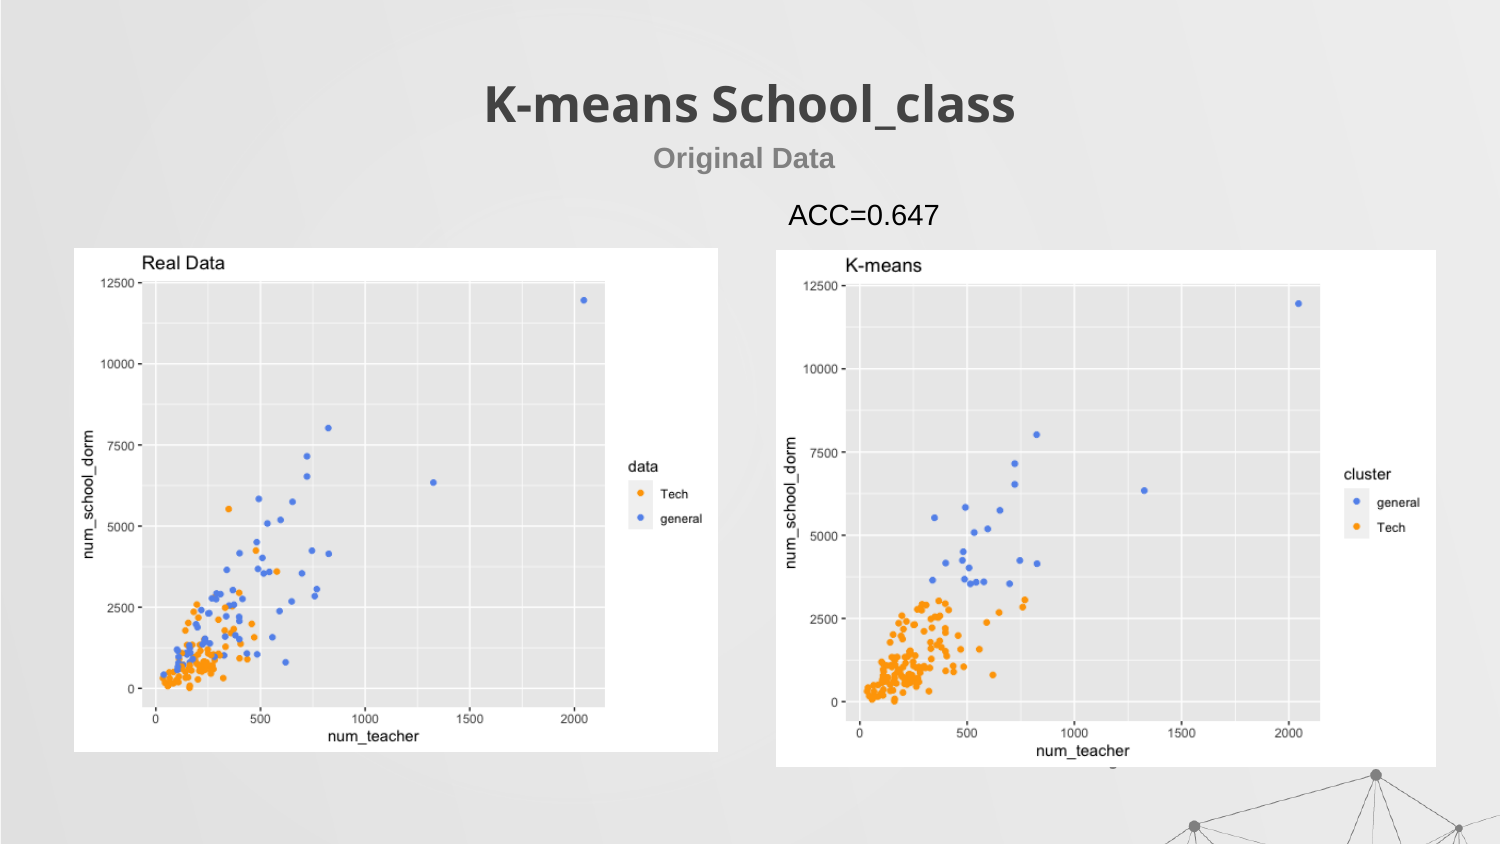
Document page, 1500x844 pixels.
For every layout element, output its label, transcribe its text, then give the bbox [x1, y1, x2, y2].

text_box Original Data [638, 131, 1034, 217]
title K-means School_class [322, 57, 1178, 214]
text_box ACC=0.647 [773, 217, 979, 251]
picture [0, 0, 1500, 844]
